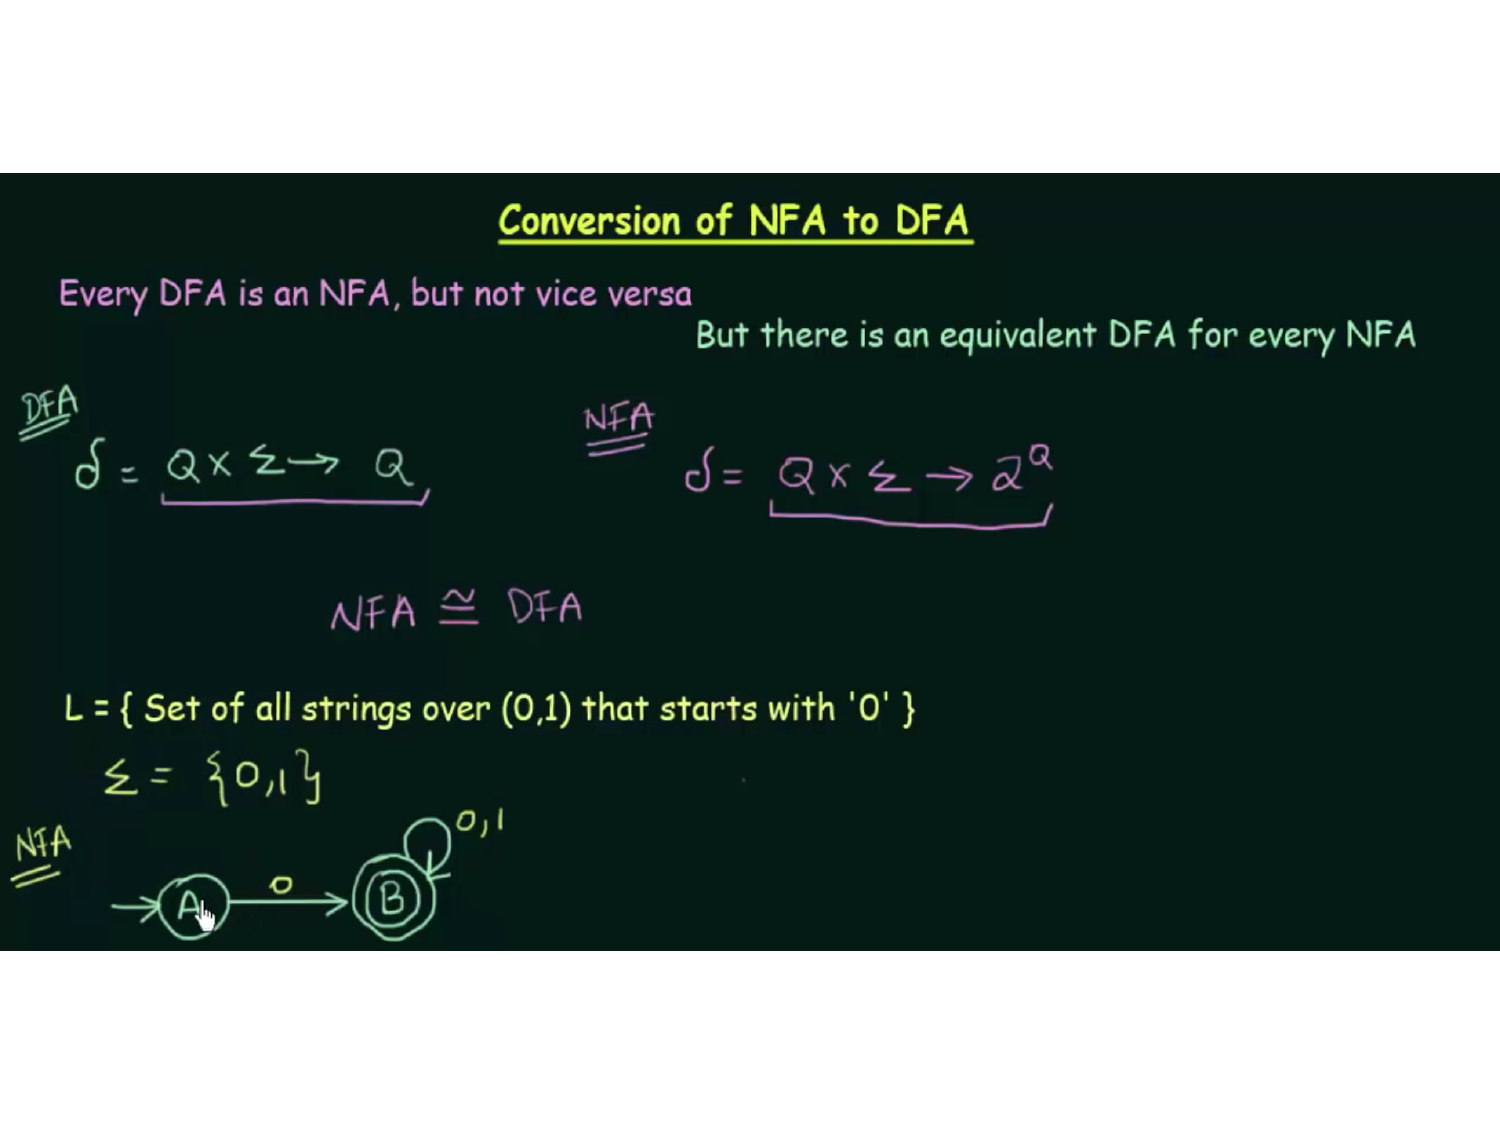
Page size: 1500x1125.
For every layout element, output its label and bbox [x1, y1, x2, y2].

picture [0, 173, 1500, 952]
